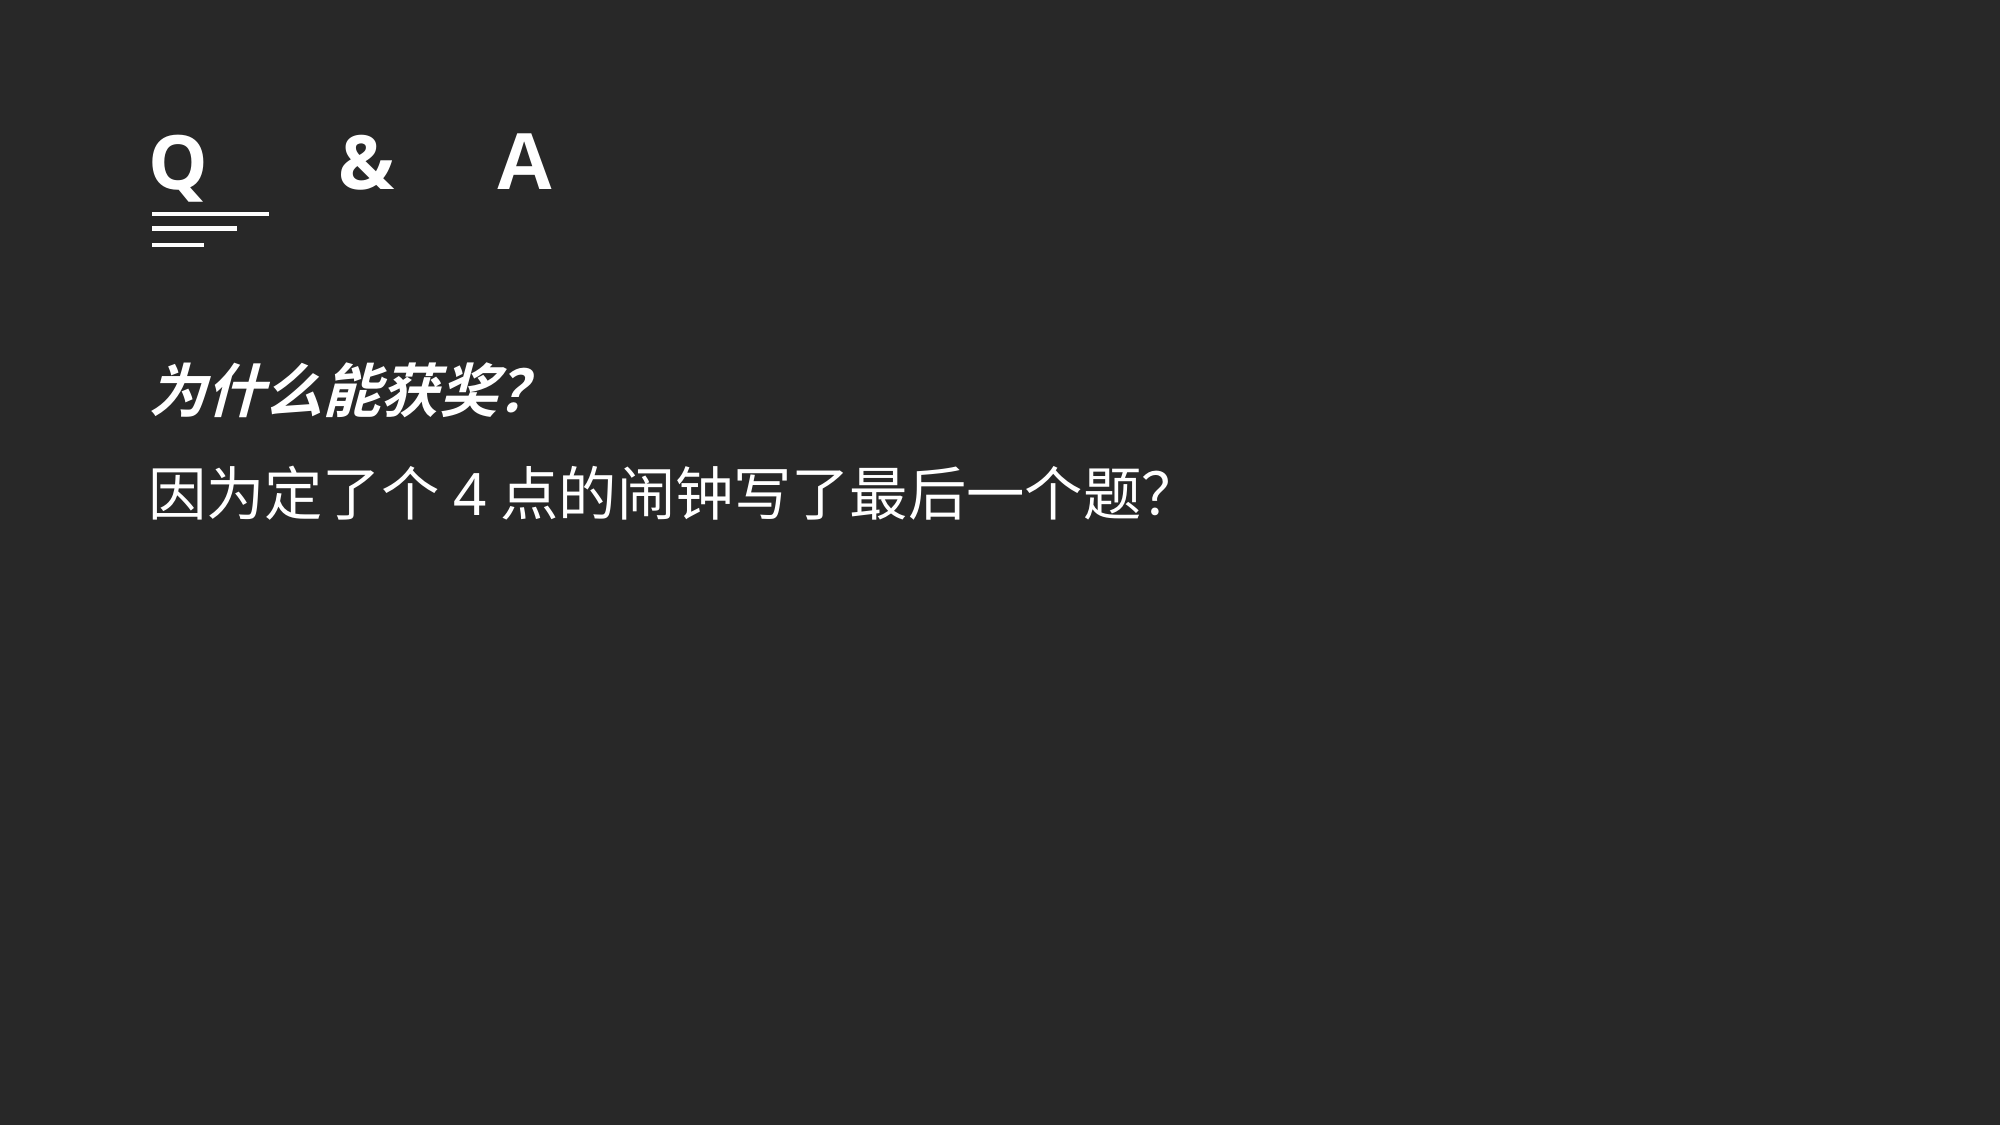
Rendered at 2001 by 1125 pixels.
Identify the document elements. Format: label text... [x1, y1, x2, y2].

list Q & Ａ [133, 116, 724, 214]
text_box 为什么能获奖？ 因为定了个4点的闹钟写了最后一个题？ [133, 325, 1842, 535]
